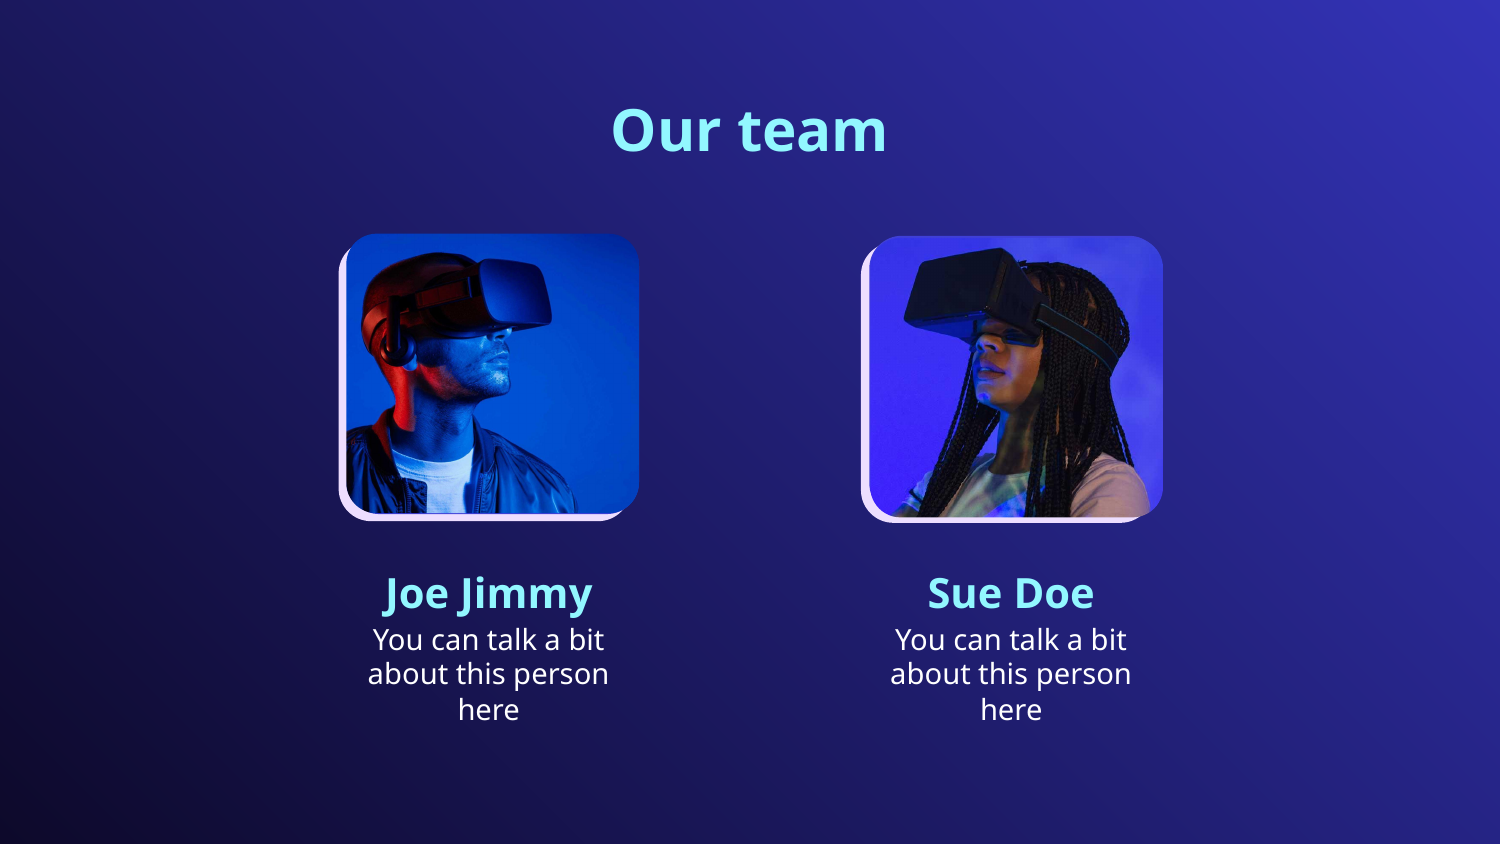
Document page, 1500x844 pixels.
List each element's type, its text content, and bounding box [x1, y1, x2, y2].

picture [870, 237, 1164, 518]
picture [346, 233, 640, 514]
title Joe Jimmy [329, 548, 649, 635]
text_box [338, 233, 640, 522]
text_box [860, 235, 1162, 524]
subtitle You can talk a bit about this person here [329, 635, 649, 712]
subtitle You can talk a bit about this person here [851, 635, 1171, 712]
title Our team [118, 88, 1382, 167]
title Sue Doe [851, 548, 1171, 635]
